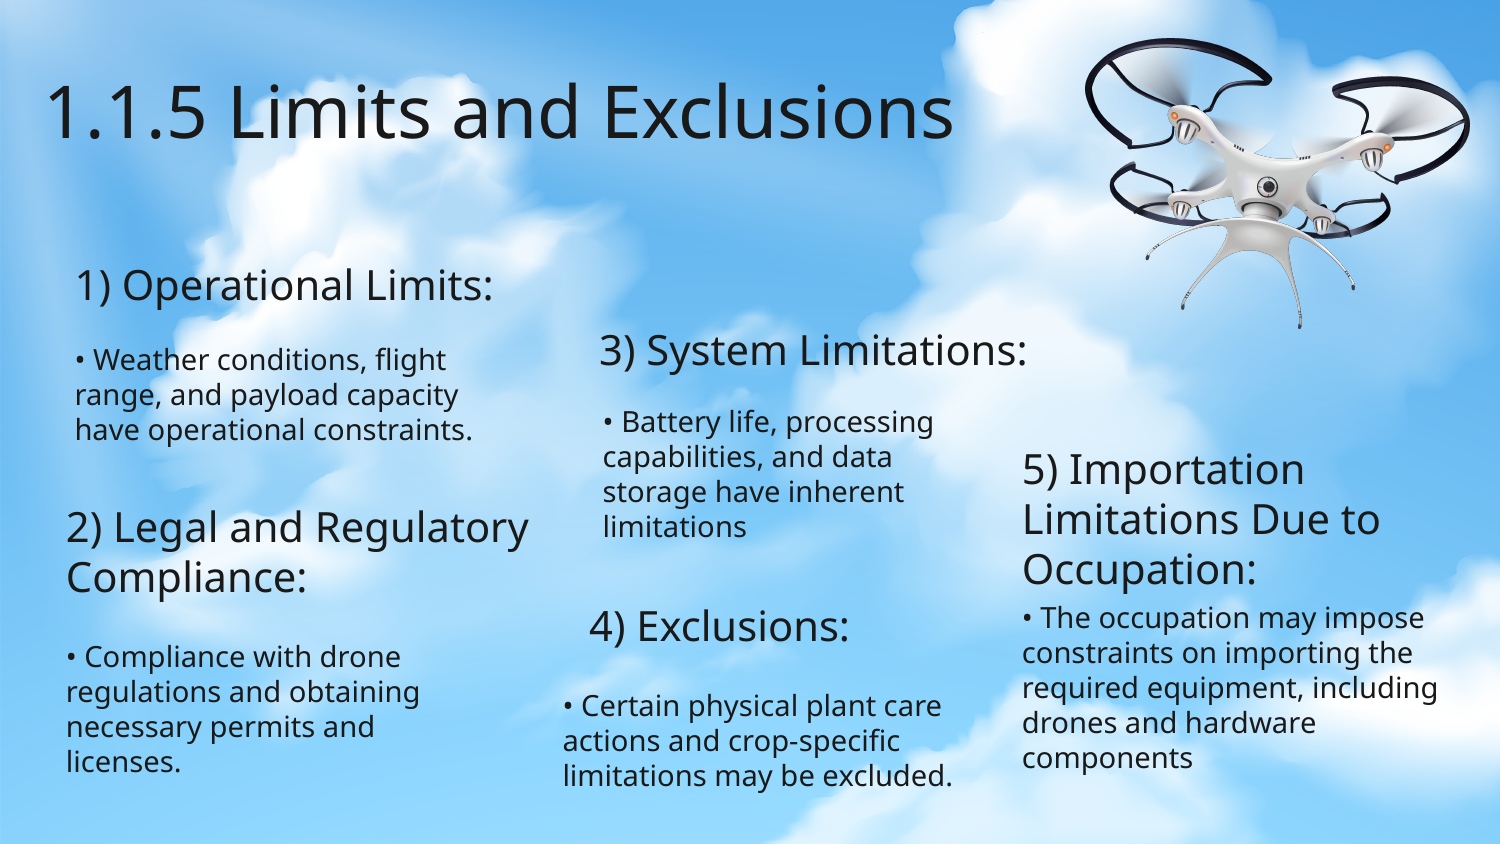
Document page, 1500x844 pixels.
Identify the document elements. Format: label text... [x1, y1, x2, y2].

subtitle • Battery life, processing capabilities, and data storage have inherent limitations [587, 389, 1000, 552]
subtitle • Certain physical plant care actions and crop-specific limitations may be excluded. [547, 671, 1000, 800]
subtitle • Weather conditions, flight range, and payload capacity have operational constraints. [59, 326, 490, 486]
subtitle 2) Legal and Regulatory Compliance: [50, 486, 597, 566]
subtitle 5) Importation Limitations Due to Occupation: [1006, 427, 1500, 598]
picture [0, 0, 1500, 844]
subtitle 3) System Limitations: [584, 308, 1086, 389]
subtitle 1) Operational Limits: [59, 243, 548, 323]
subtitle • The occupation may impose constraints on importing the required equipment, including drones and hardware components [1006, 598, 1500, 836]
subtitle • Compliance with drone regulations and obtaining necessary permits and licenses. [50, 623, 508, 800]
subtitle 4) Exclusions: [574, 584, 906, 665]
title 1.1.5 Limits and Exclusions [28, 51, 1050, 163]
